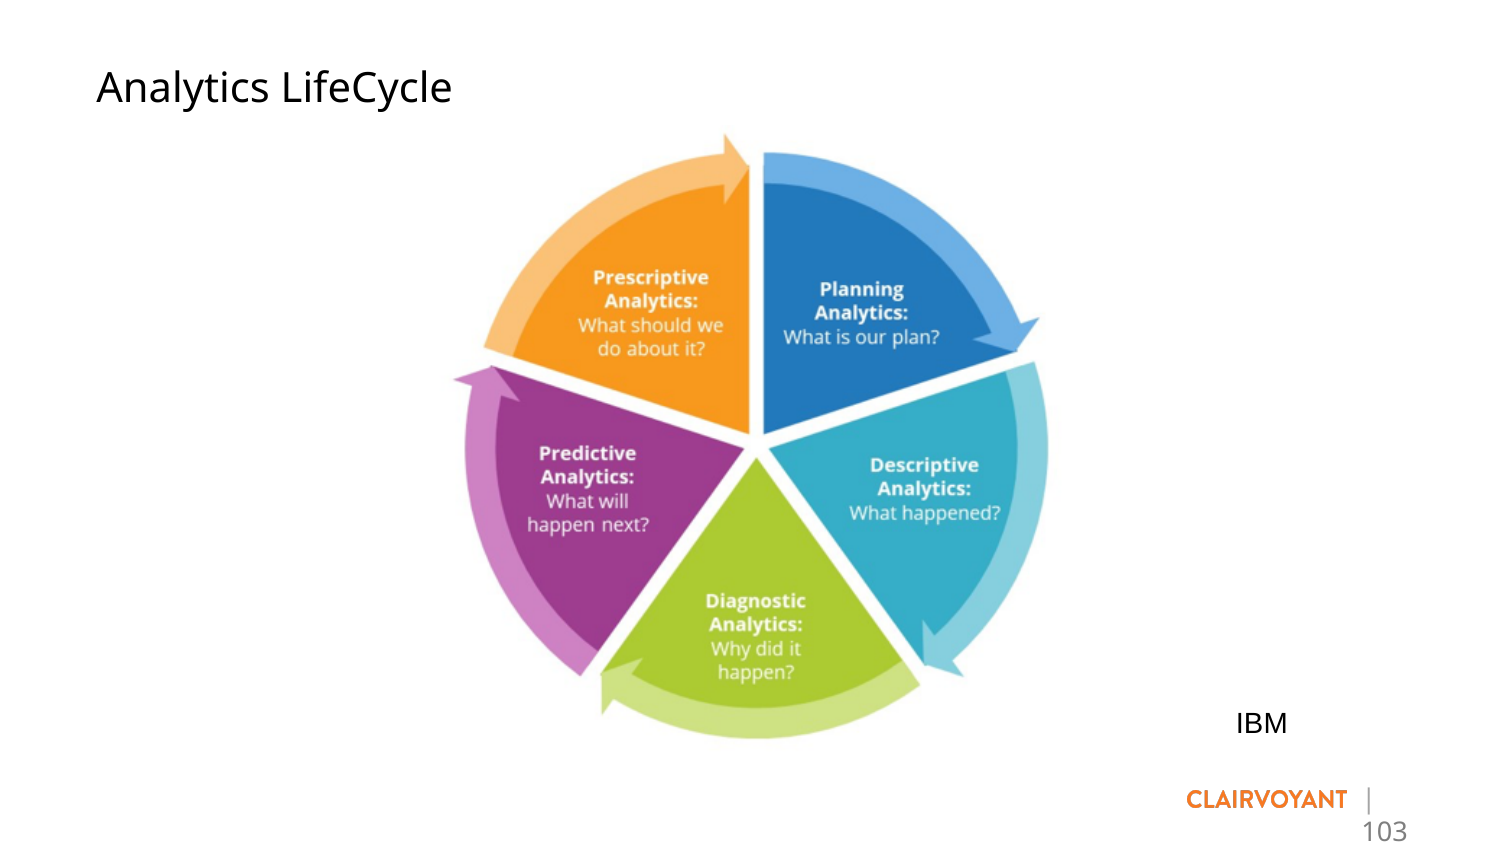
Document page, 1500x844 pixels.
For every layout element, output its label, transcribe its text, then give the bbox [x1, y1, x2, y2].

text_box Analytics LifeCycle [81, 45, 1412, 124]
picture [68, 125, 1441, 766]
picture [1187, 790, 1347, 808]
